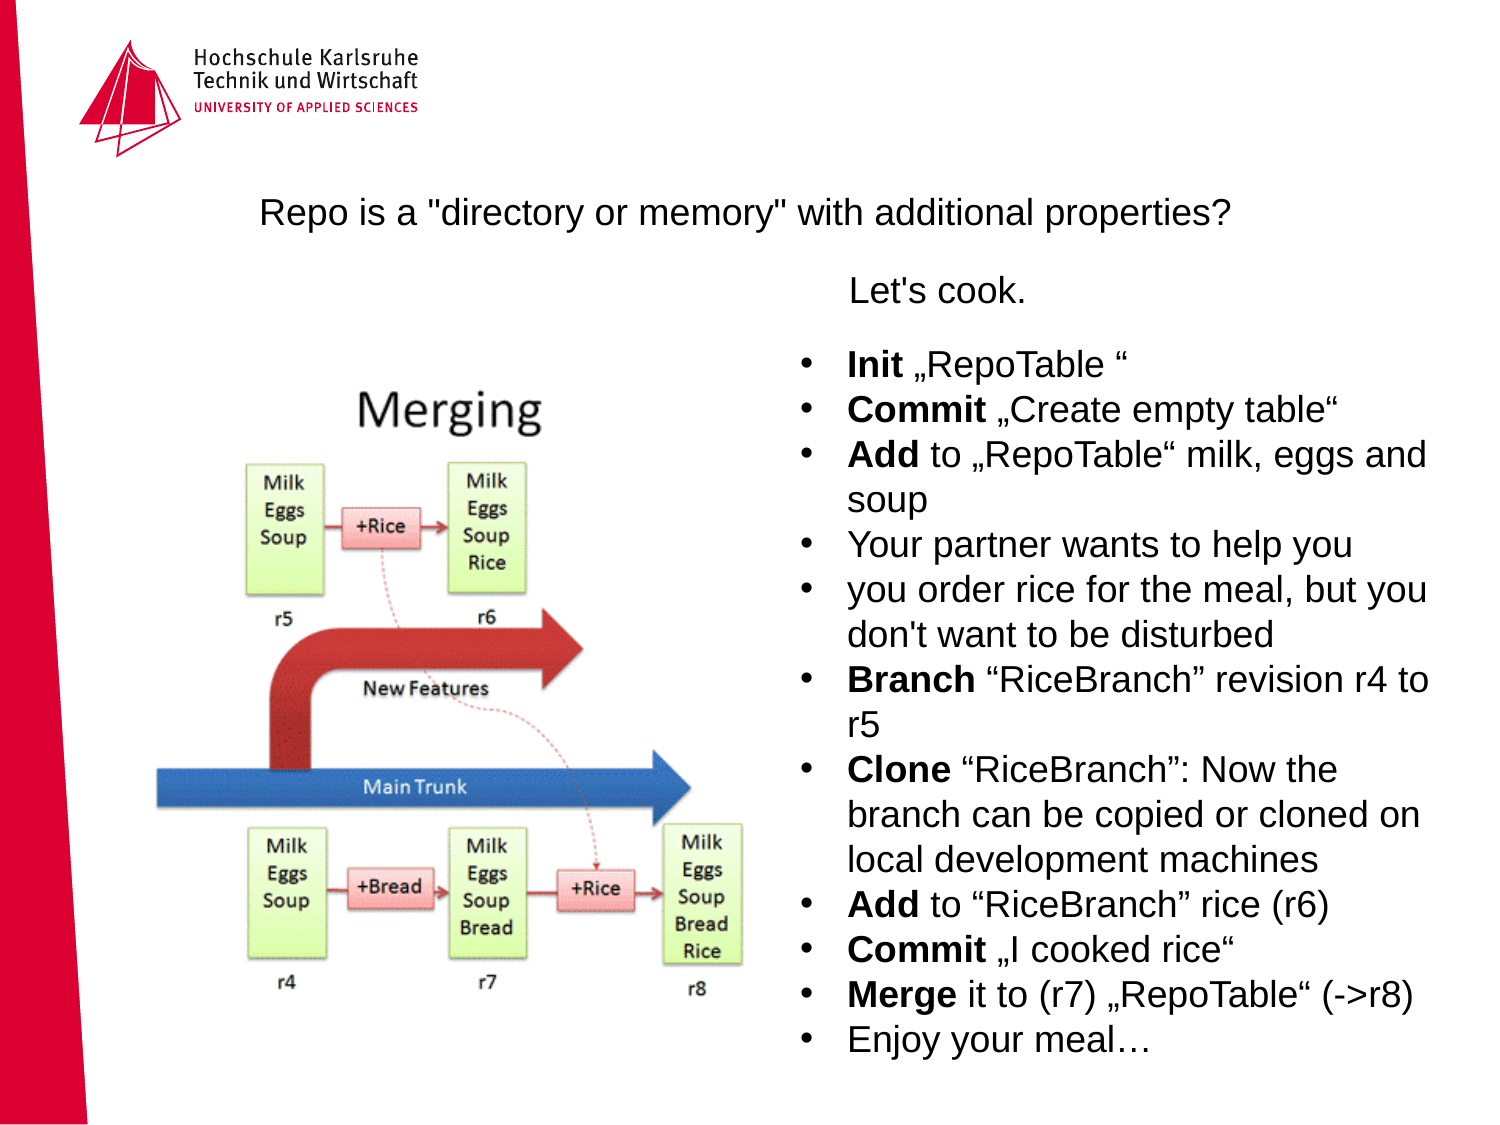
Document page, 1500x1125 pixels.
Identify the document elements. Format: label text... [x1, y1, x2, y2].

picture [124, 351, 770, 1009]
text_box Repo is a "directory or memory" with additional properties? [244, 180, 1389, 241]
text_box Init „RepoTable “ Commit „Create empty table“ Add to „RepoTable“ milk, eggs and soup Your partner wants to help you you order rice for the meal, but you don't want to be disturbed Branch “RiceBranch” revision r4 to r5 Clone “RiceBranch”: Now the branch can be copied or cloned on local development machines Add to “RiceBranch” rice (r6) Commit „I cooked rice“ Merge it to (r7) „RepoTable“ (->r8) Enjoy your meal… [785, 332, 1450, 1068]
text_box Let's cook. [834, 258, 1083, 319]
